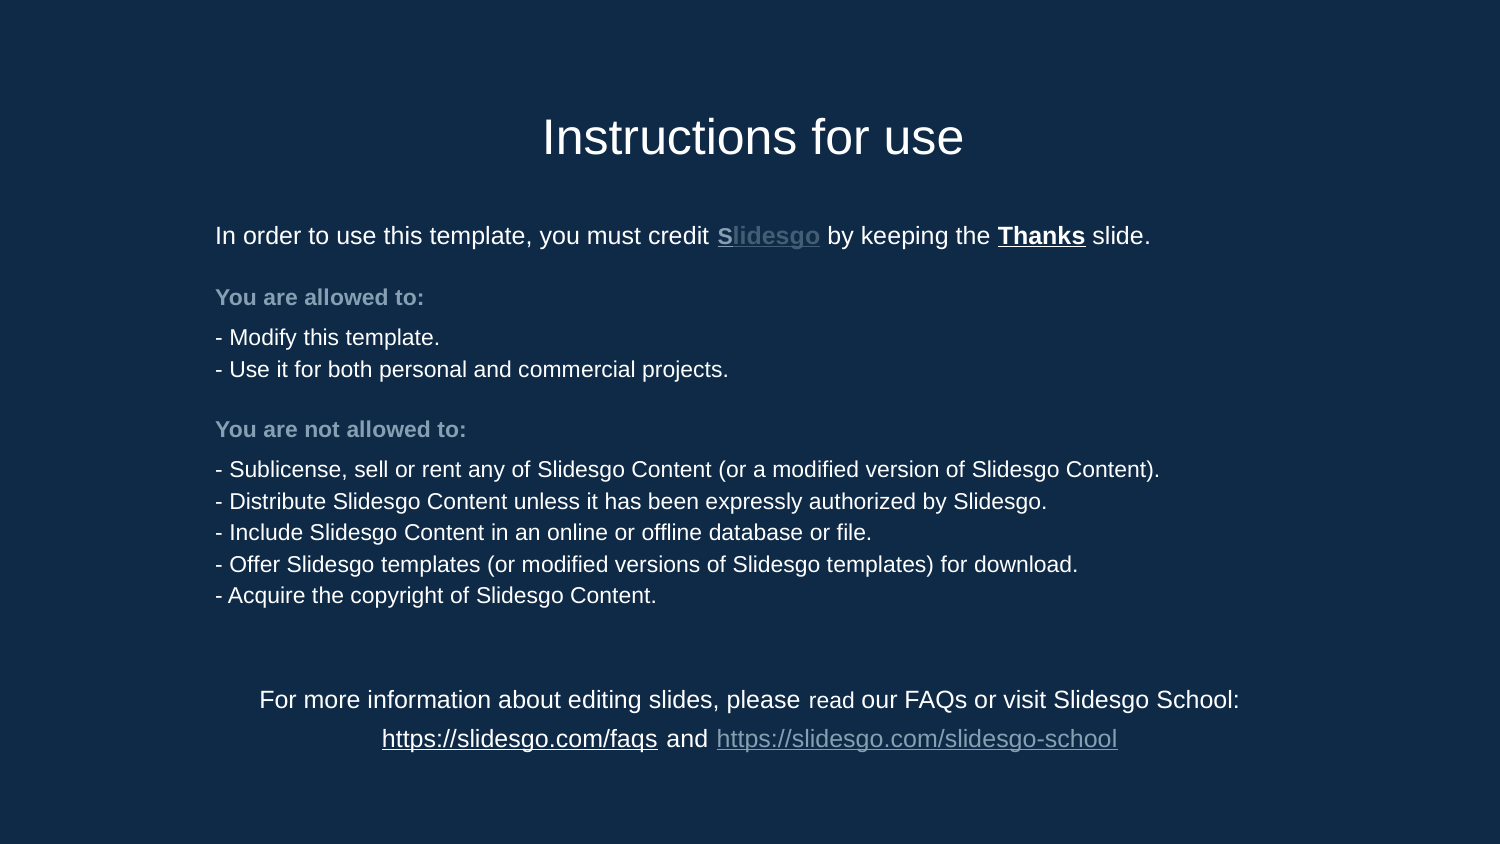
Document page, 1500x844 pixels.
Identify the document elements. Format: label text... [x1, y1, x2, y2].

list In order to use this template, you must credit Slidesgo by keeping the Thanks slide. You are allowed to: - Modify this template. - Use it for both personal and commercial projects. You are not allowed to: - Sublicense, sell or rent any of Slidesgo Content (or a modified version of Slidesgo Content). - Distribute Slidesgo Content unless it has been expressly authorized by Slidesgo. - Include Slidesgo Content in an online or offline database or file. - Offer Slidesgo templates (or modified versions of Slidesgo templates) for download. - Acquire the copyright of Slidesgo Content. [200, 200, 1357, 273]
title Instructions for use [175, 89, 1332, 169]
list For more information about editing slides, please read our FAQs or visit Slidesgo School: https://slidesgo.com/faqs and https://slidesgo.com/slidesgo-school [171, 663, 1328, 736]
